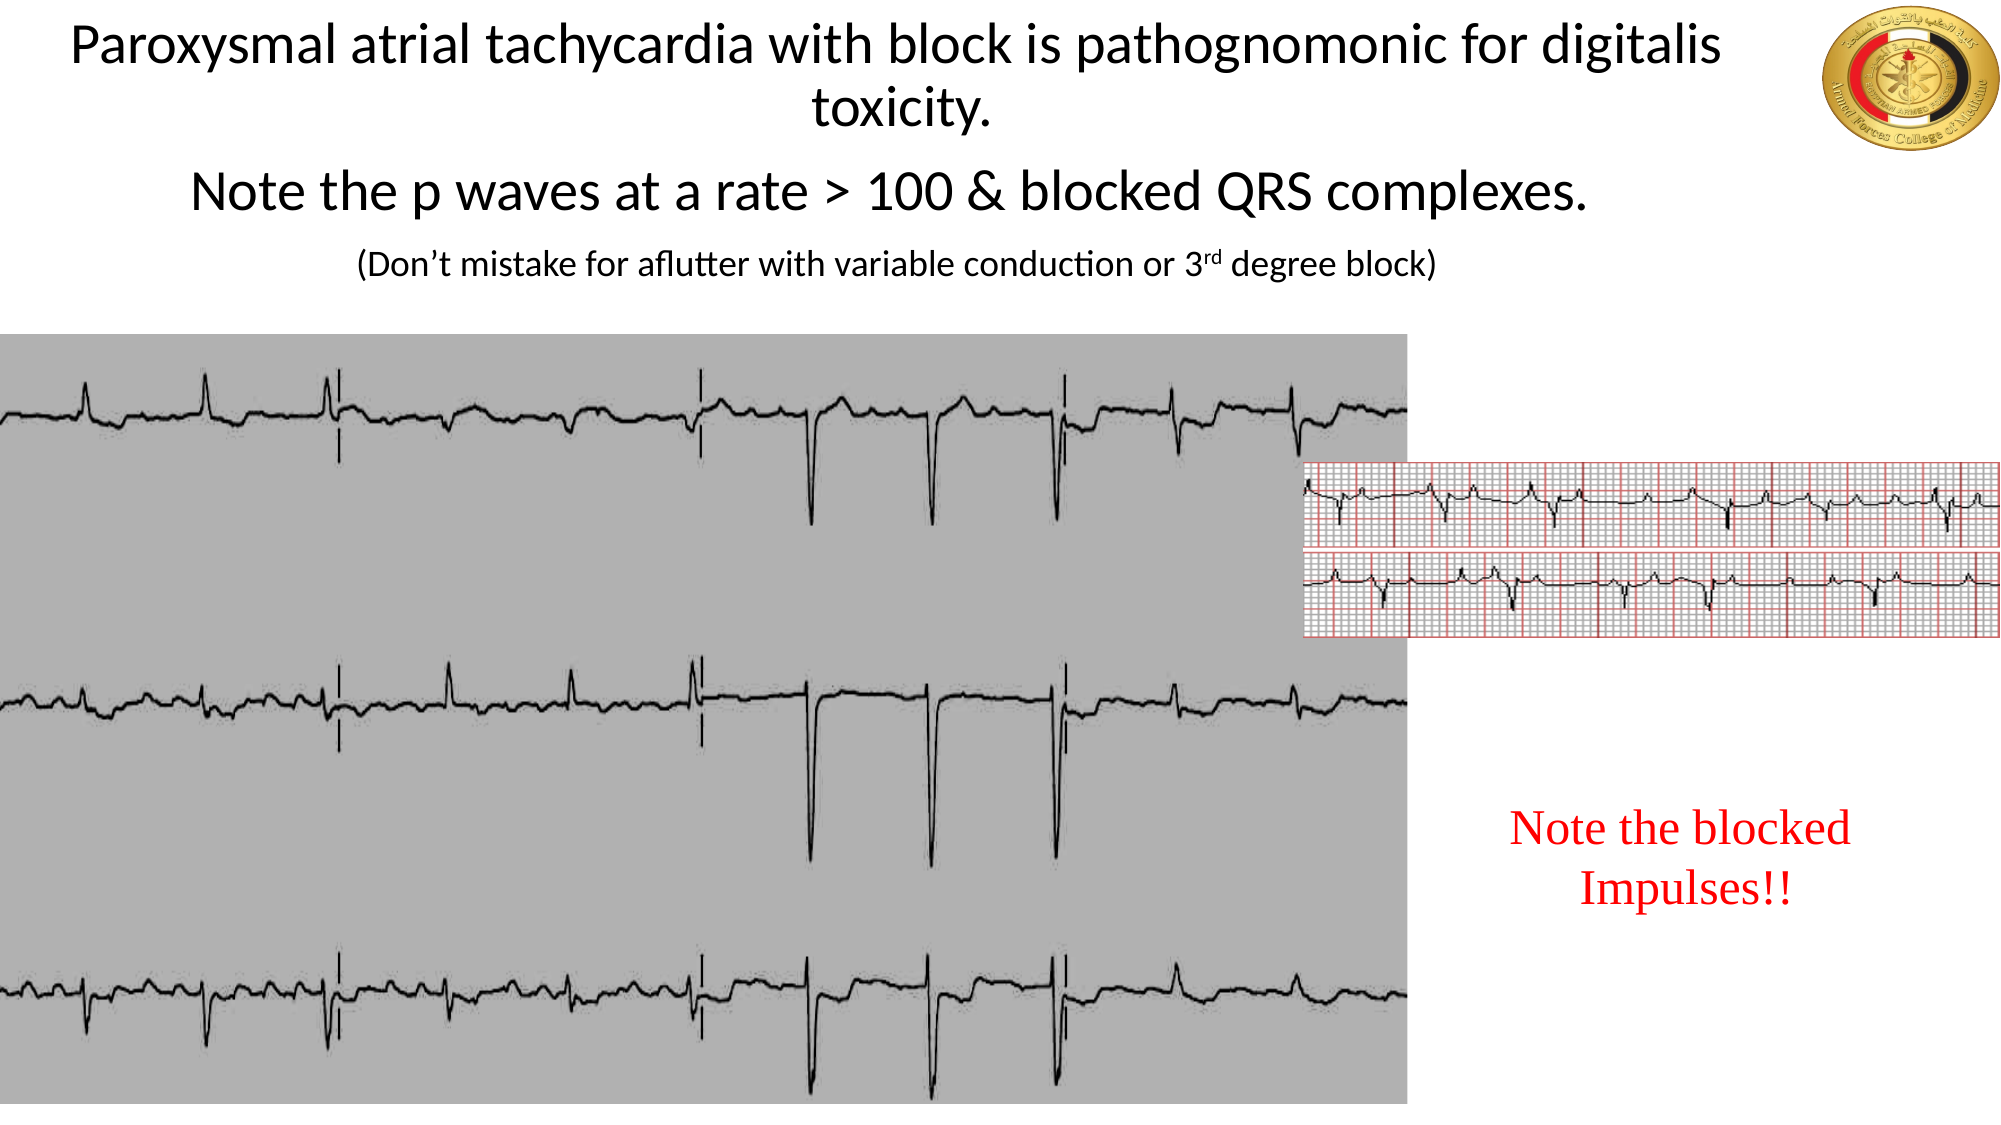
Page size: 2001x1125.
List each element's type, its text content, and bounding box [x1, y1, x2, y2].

picture [1822, 5, 2000, 151]
picture [0, 334, 2000, 1104]
list Paroxysmal atrial tachycardia with block is pathognomonic for digitalis toxicity. Note the p waves at a rate > 100 & blocked QRS complexes. (Don’t mistake for aflutter with variable conduction or 3rd degree block) [0, 5, 1808, 462]
text_box Note the blocked Impulses!! [1494, 787, 1879, 923]
